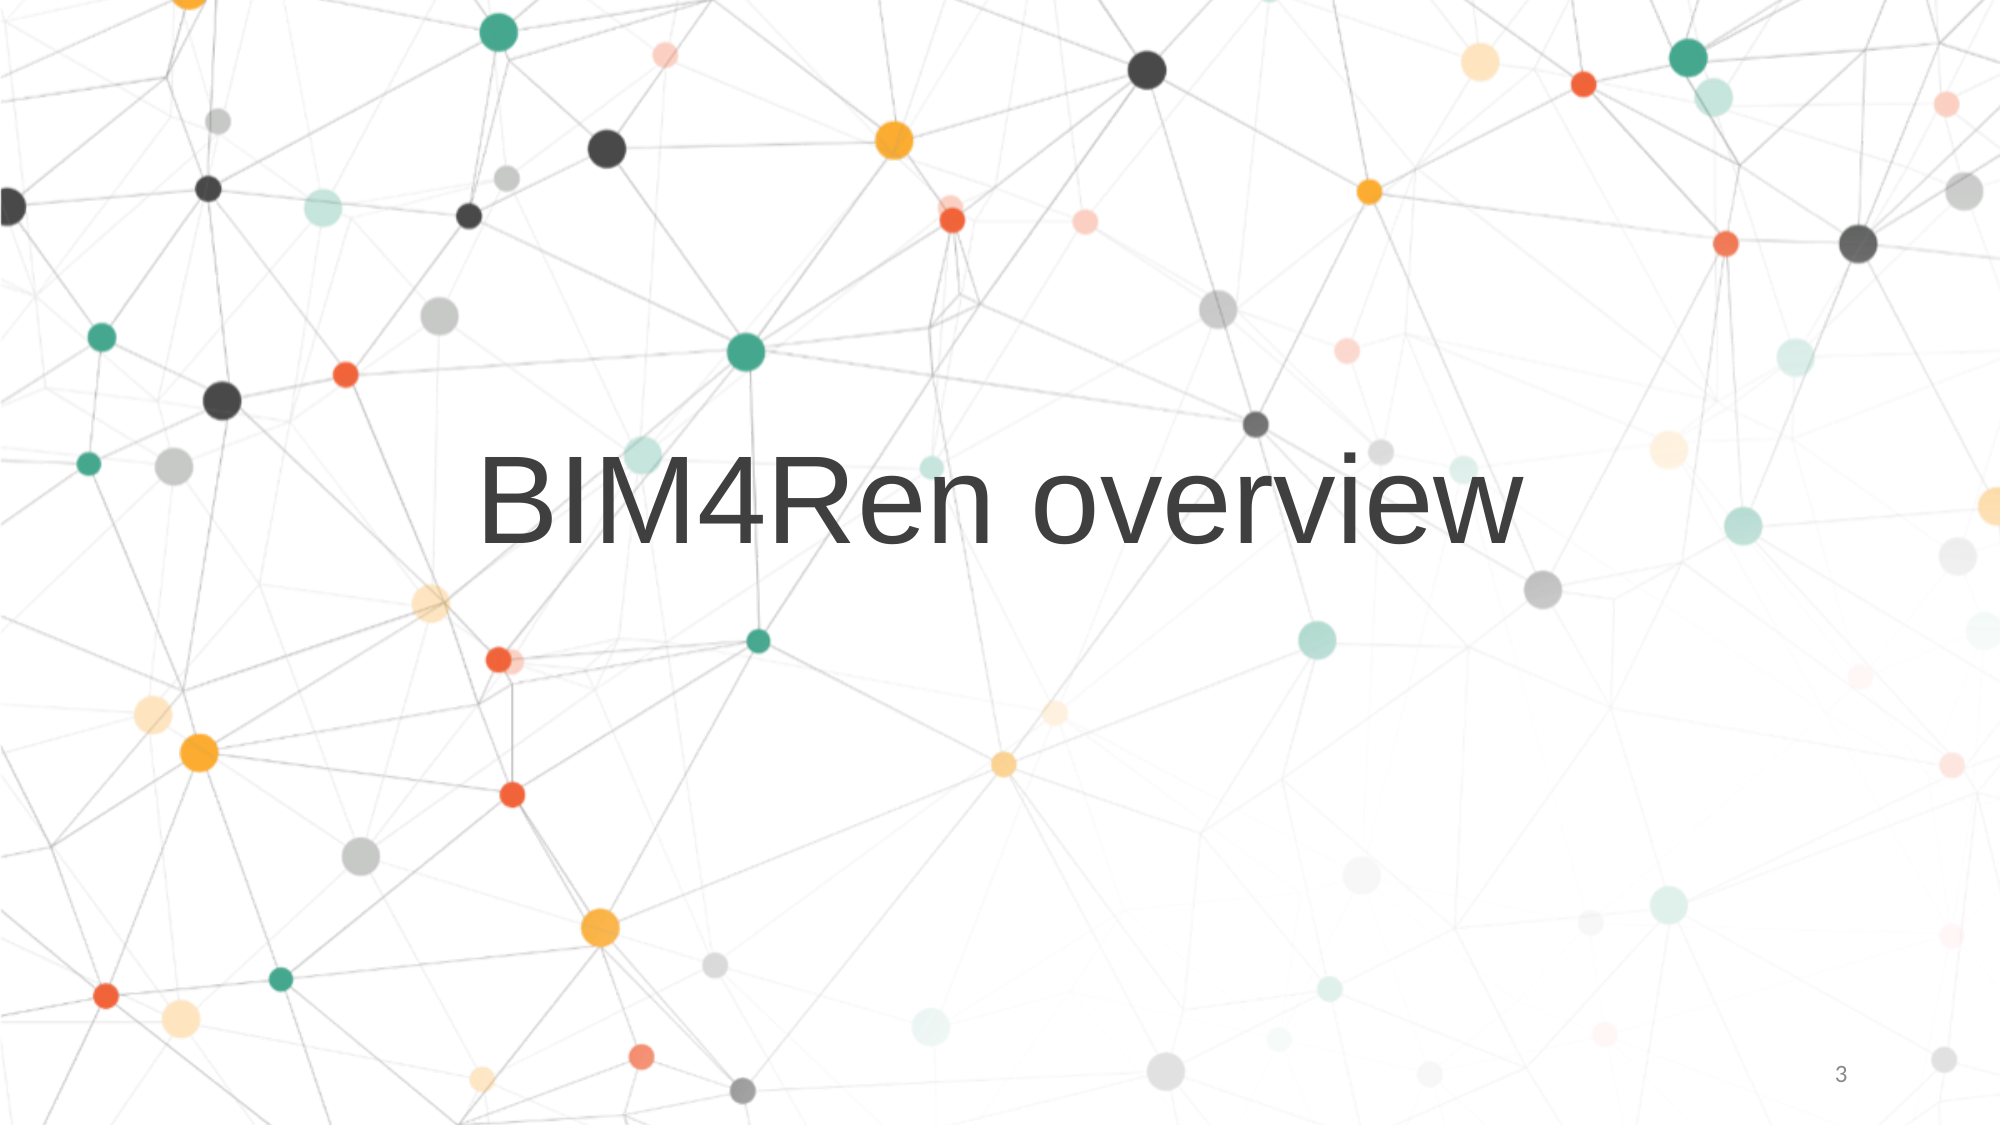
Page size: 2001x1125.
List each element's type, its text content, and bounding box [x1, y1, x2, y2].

footer [662, 1042, 1338, 1103]
picture [0, 0, 2000, 1125]
title BIM4Ren overview [249, 184, 1750, 576]
slide_number 3 [1412, 1042, 1863, 1103]
